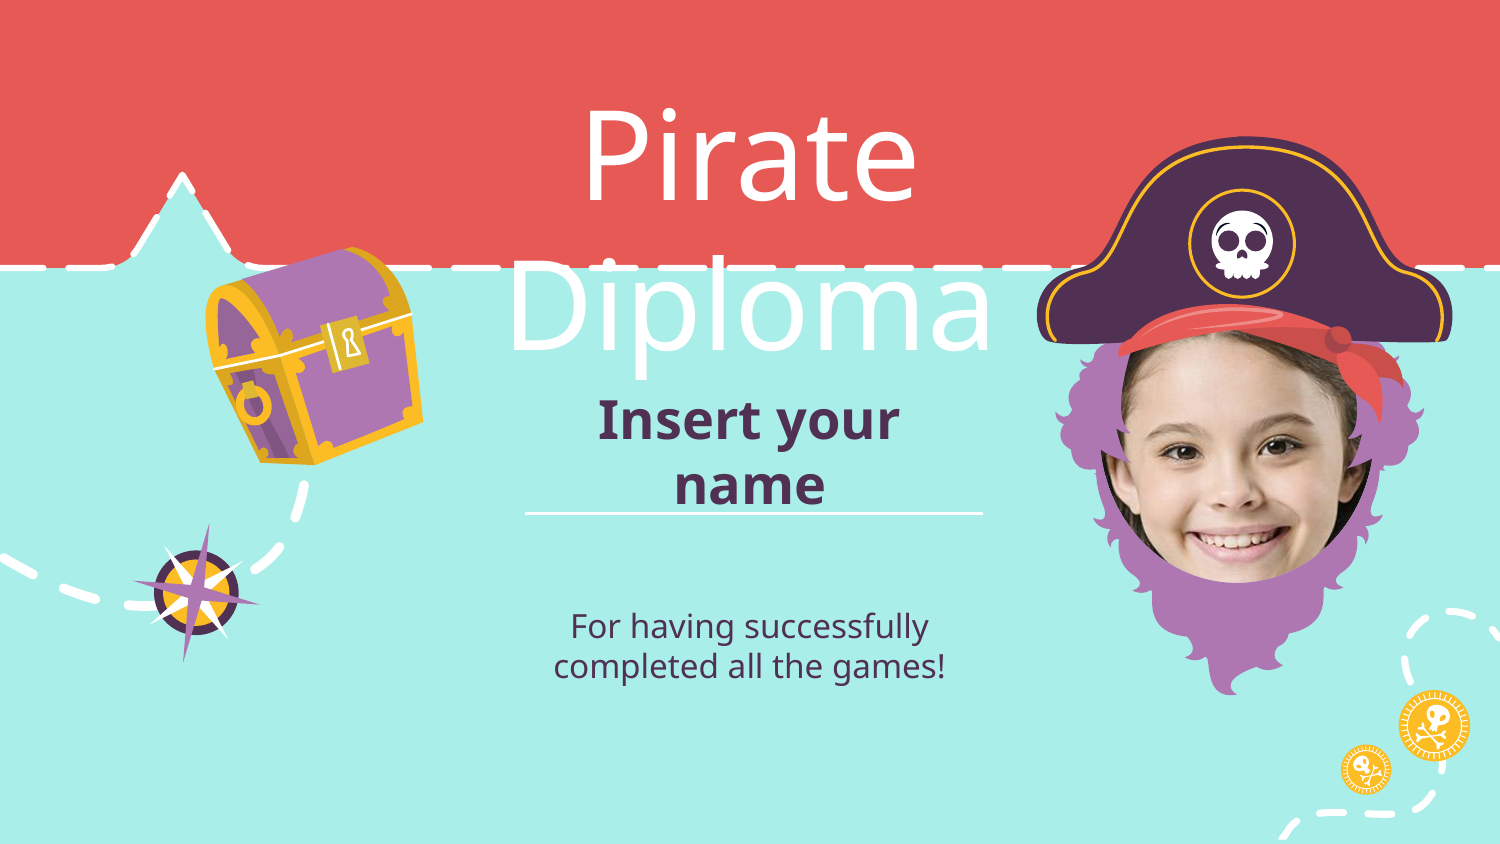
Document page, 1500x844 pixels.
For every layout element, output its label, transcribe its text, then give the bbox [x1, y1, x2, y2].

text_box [764, 487, 771, 503]
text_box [890, 409, 899, 414]
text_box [689, 409, 708, 414]
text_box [740, 404, 759, 414]
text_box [821, 282, 916, 349]
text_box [741, 282, 802, 351]
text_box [636, 282, 694, 379]
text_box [604, 284, 614, 349]
text_box For having successfully completed all the games! [510, 580, 990, 710]
text_box [524, 512, 984, 516]
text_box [697, 487, 704, 503]
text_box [600, 401, 617, 414]
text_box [190, 246, 424, 466]
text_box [933, 282, 986, 351]
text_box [1340, 744, 1392, 795]
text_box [1026, 136, 1466, 696]
title Pirate Diploma [366, 60, 1134, 232]
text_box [797, 487, 823, 504]
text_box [783, 487, 790, 503]
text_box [713, 268, 723, 349]
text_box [678, 487, 685, 503]
list Insert your name [510, 414, 990, 487]
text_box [728, 409, 737, 414]
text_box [624, 409, 648, 414]
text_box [746, 487, 753, 503]
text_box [659, 409, 678, 414]
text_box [138, 529, 255, 657]
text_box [515, 268, 585, 349]
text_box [814, 409, 833, 414]
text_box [711, 487, 736, 504]
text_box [1398, 689, 1471, 762]
